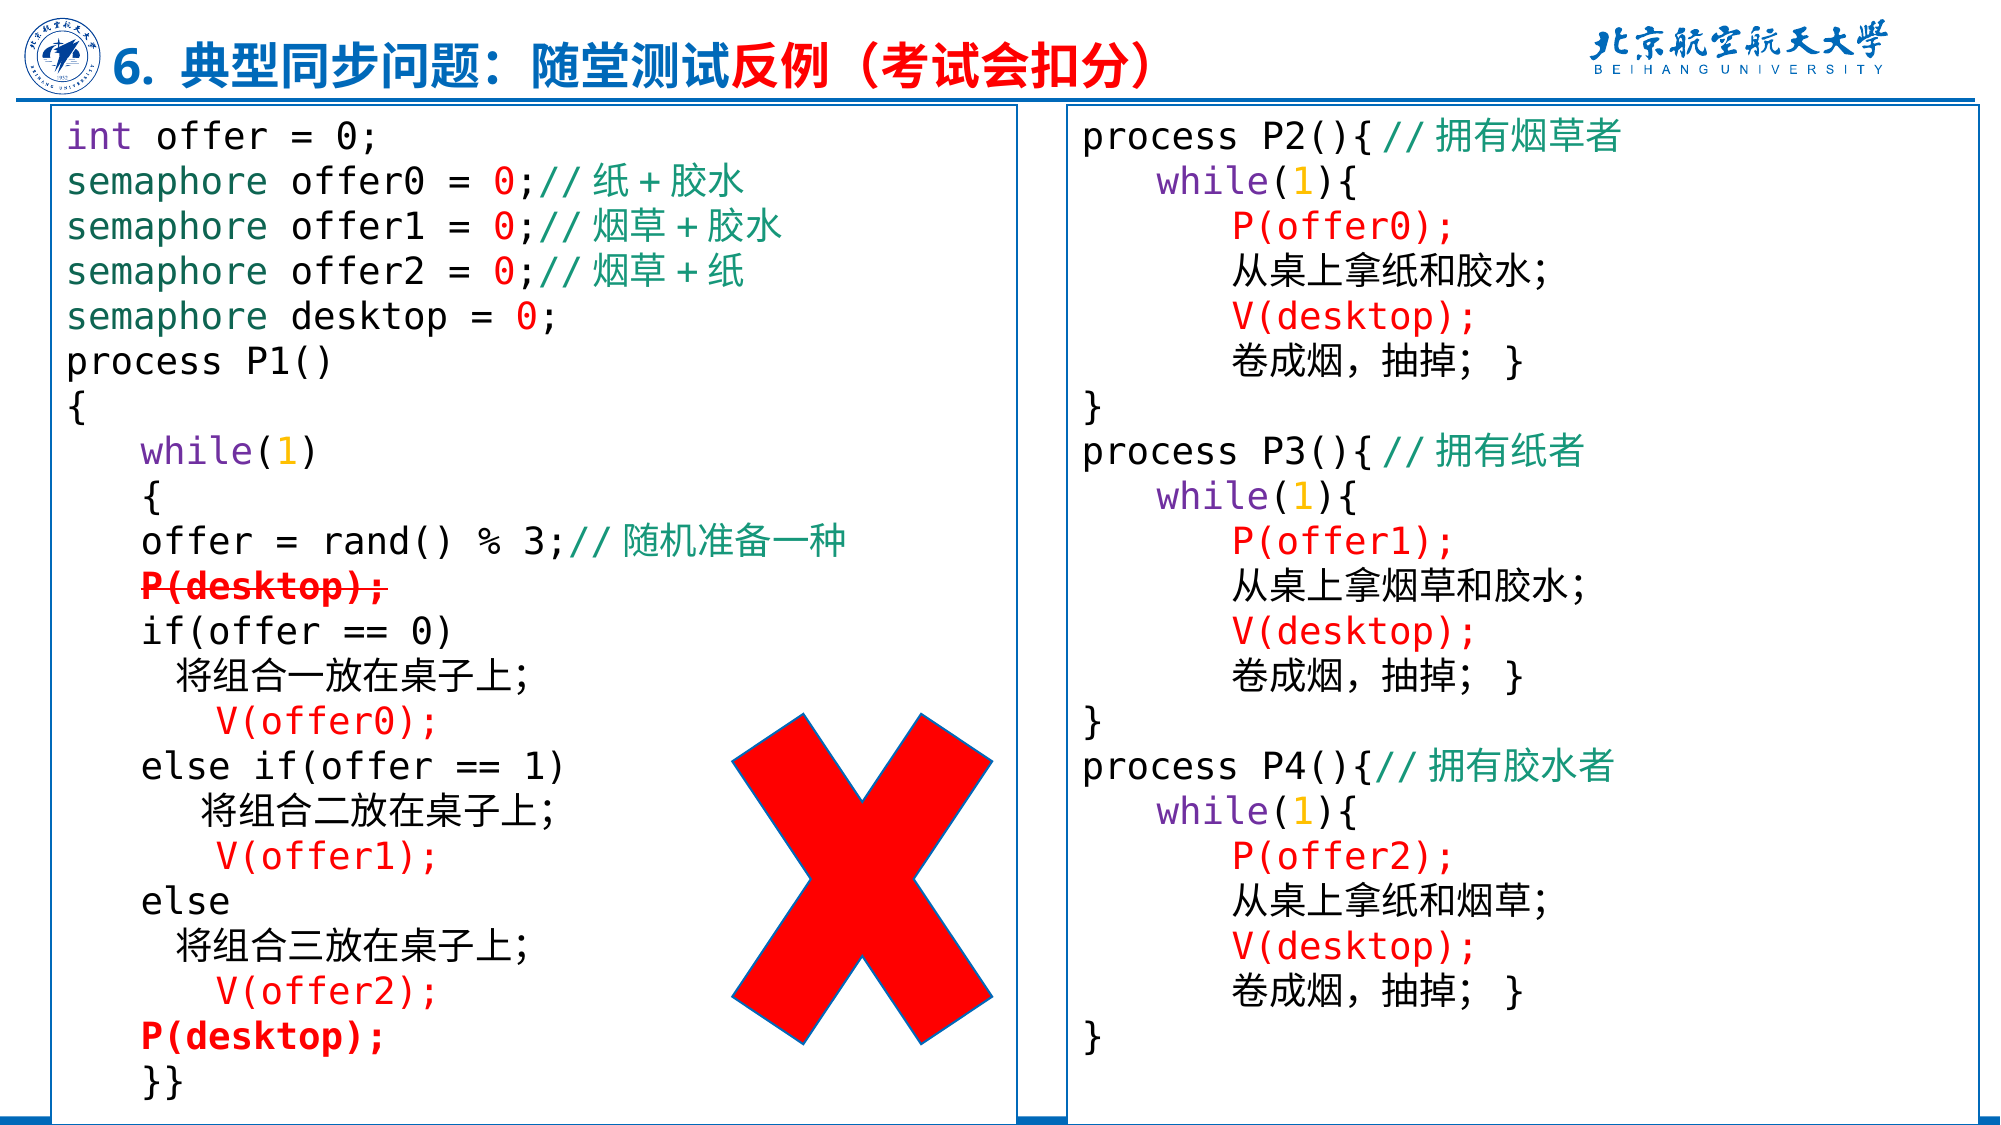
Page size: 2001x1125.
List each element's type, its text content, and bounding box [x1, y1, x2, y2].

text_box [730, 712, 994, 1046]
text_box process P2(){ //拥有烟草者 while(1){ P(offer0); 从桌上拿纸和胶水； V(desktop); 卷成烟，抽掉；} } process P3(){ //拥有纸者 while(1){ P(offer1); 从桌上拿烟草和胶水； V(desktop); 卷成烟，抽掉；} } process P4(){//拥有胶水者 while(1){ P(offer2); 从桌上拿纸和烟草； V(desktop); 卷成烟，抽掉；} } [1066, 104, 1980, 1125]
text_box int offer = 0; semaphore offer0 = 0;//纸+胶水 semaphore offer1 = 0;//烟草+胶水 semaphore offer2 = 0;//烟草+纸 semaphore desktop = 0; process P1() { while(1) { offer = rand() % 3;//随机准备一种 P(desktop); if(offer == 0) 将组合一放在桌子上； V(offer0); else if(offer == 1) 将组合二放在桌子上； V(offer1); else 将组合三放在桌子上； V(offer2); P(desktop); }} [50, 104, 1018, 1125]
list 6. 典型同步问题：随堂测试反例（考试会扣分） [112, 33, 1475, 105]
